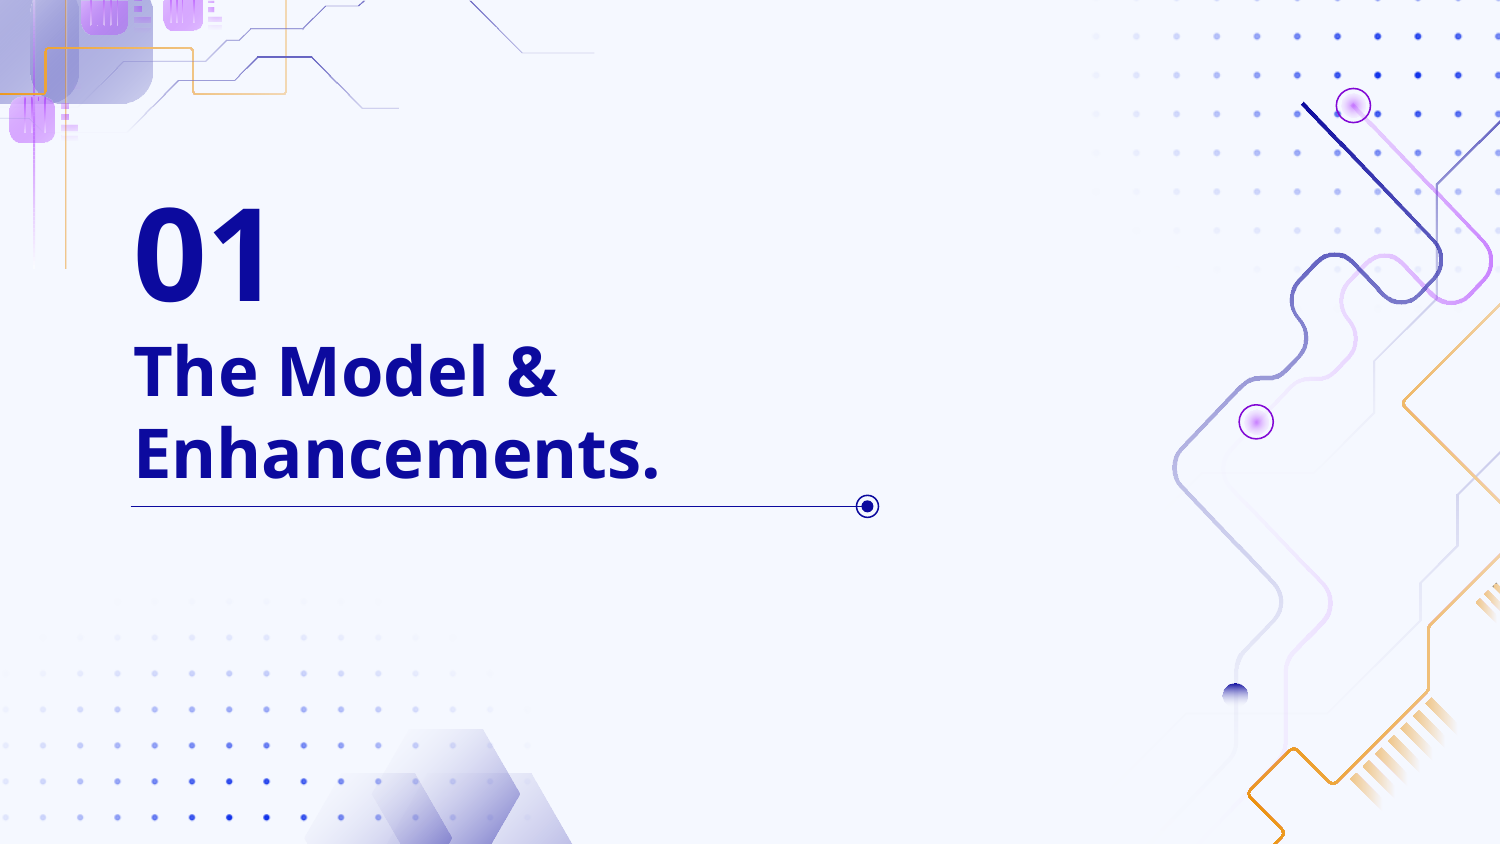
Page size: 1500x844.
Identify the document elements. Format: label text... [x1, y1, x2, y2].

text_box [1063, 0, 1500, 844]
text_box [130, 495, 879, 518]
title 01 [118, 168, 398, 332]
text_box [0, 549, 583, 844]
title The Model & Enhancements. [118, 341, 1037, 480]
